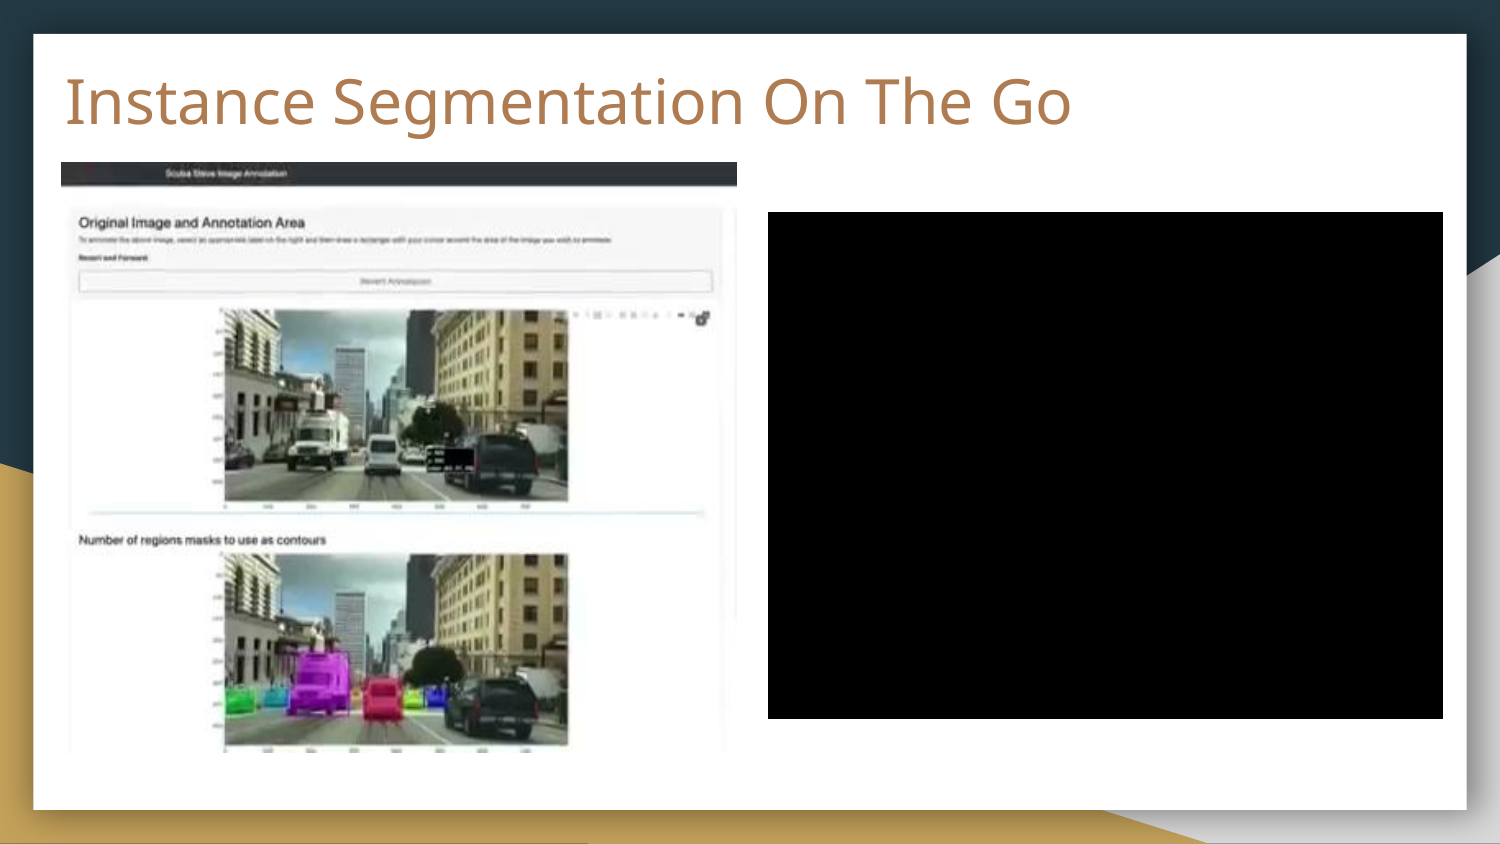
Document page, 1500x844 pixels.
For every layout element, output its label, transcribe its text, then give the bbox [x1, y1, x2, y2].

title Instance Segmentation On The Go [50, 47, 1282, 204]
picture [767, 211, 1444, 719]
picture [61, 162, 737, 753]
